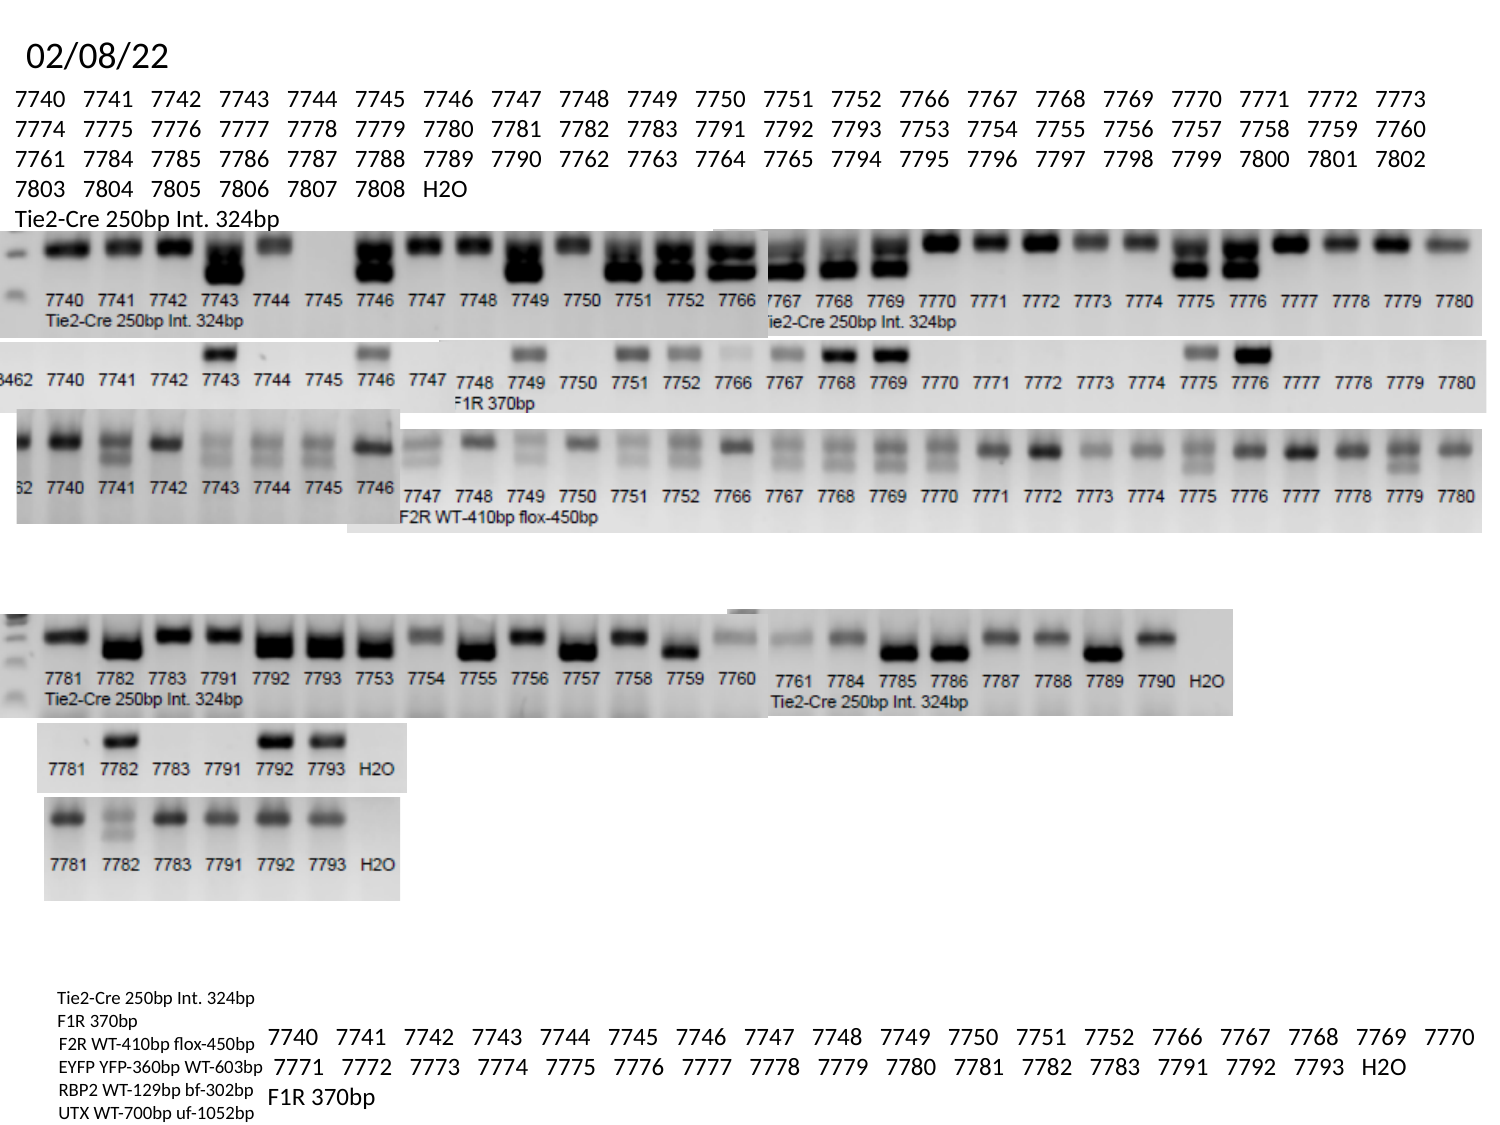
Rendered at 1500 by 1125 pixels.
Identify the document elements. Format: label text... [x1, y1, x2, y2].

text_box 02/08/22 [11, 23, 184, 84]
text_box EYFP YFP-360bp WT-603bp [43, 1047, 252, 1070]
picture [0, 609, 1233, 719]
text_box Tie2-Cre 250bp Int. 324bp [42, 978, 270, 1016]
text_box F2R WT-410bp flox-450bp [44, 1024, 252, 1047]
text_box 7740 7741 7742 7743 7744 7745 7746 7747 7748 7749 7750 7751 7752 7766 7767 7768 7769 7770 7771 7772 7773 7774 7775 7776 7777 7778 7779 7780 7781 7782 7783 7791 7792 7793 H2O F1R 370bp [252, 1013, 1500, 1118]
text_box UTX WT-700bp uf-1052bp [43, 1093, 270, 1125]
picture [0, 340, 1487, 533]
text_box F1R 370bp [42, 1001, 153, 1039]
picture [43, 796, 401, 901]
text_box 7740 7741 7742 7743 7744 7745 7746 7747 7748 7749 7750 7751 7752 7766 7767 7768 7769 7770 7771 7772 7773 7774 7775 7776 7777 7778 7779 7780 7781 7782 7783 7791 7792 7793 7753 7754 7755 7756 7757 7758 7759 7760 7761 7784 7785 7786 7787 7788 7789 7790 7762 7763 7764 7765 7794 7795 7796 7797 7798 7799 7800 7801 7802 7803 7804 7805 7806 7807 7808 H2O Tie2-Cre 250bp Int. 324bp [0, 75, 1500, 240]
text_box RBP2 WT-129bp bf-302bp [43, 1070, 252, 1093]
picture [37, 723, 407, 793]
picture [0, 229, 1483, 339]
